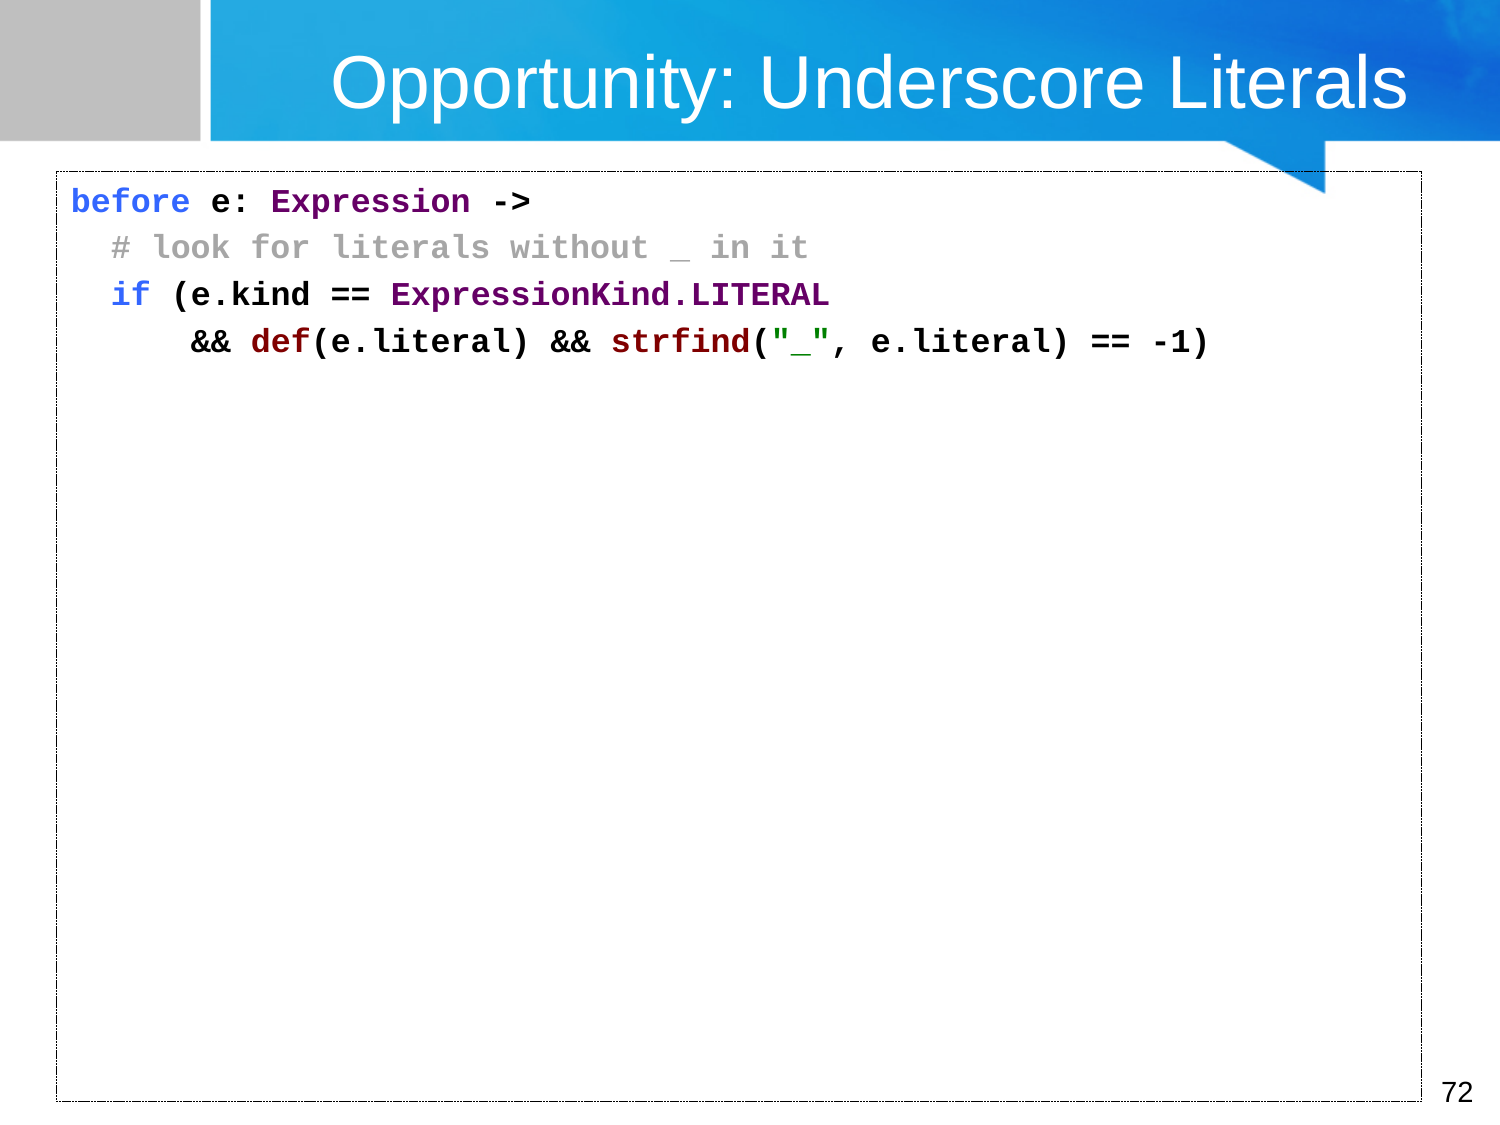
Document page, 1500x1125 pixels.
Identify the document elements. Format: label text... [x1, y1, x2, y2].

title Opportunity: Underscore Literals [75, 31, 1425, 127]
slide_number 72 [1138, 1038, 1489, 1117]
text_box before e: Expression -> # look for literals without _ in it if (e.kind == ExpressionKind.LITERAL && def(e.literal) && strfind("_", e.literal) == -1) [56, 171, 1422, 1102]
picture [0, 0, 1500, 1125]
